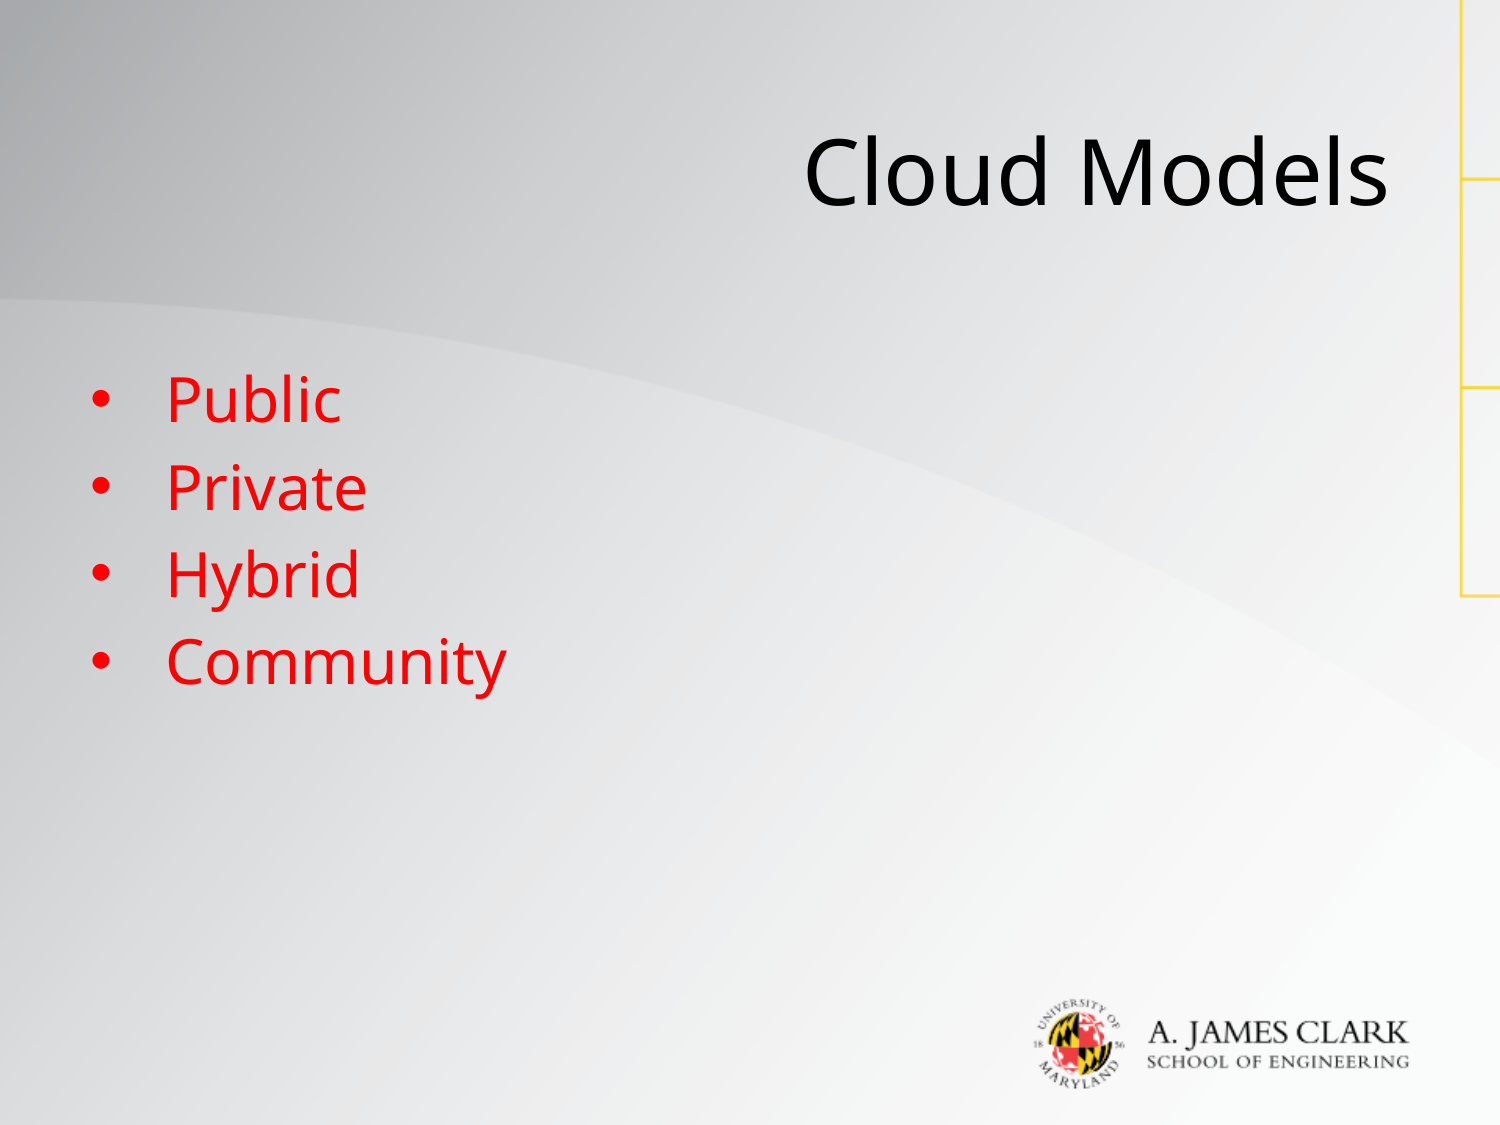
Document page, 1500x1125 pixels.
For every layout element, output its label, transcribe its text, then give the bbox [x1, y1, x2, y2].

list Public Private Hybrid Community [75, 352, 1407, 1002]
title Cloud Models [75, 45, 1407, 231]
